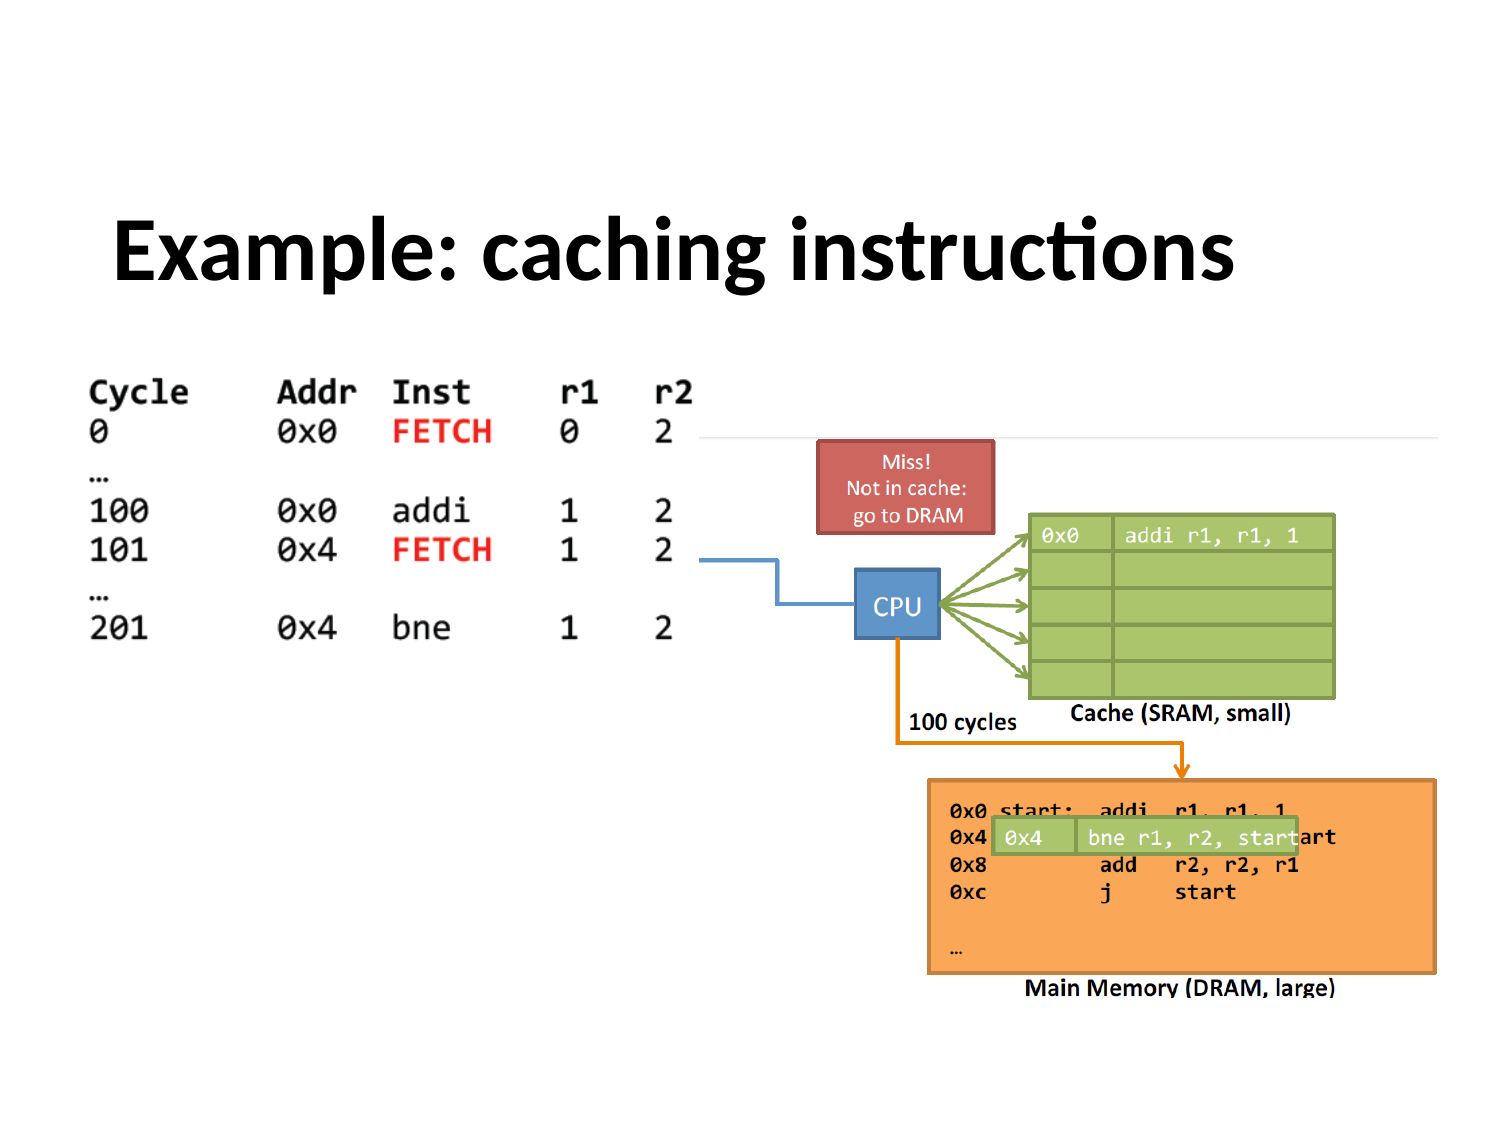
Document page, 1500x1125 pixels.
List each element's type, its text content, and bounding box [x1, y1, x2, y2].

title Example: caching instructions [75, 149, 1275, 338]
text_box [87, 362, 1438, 998]
